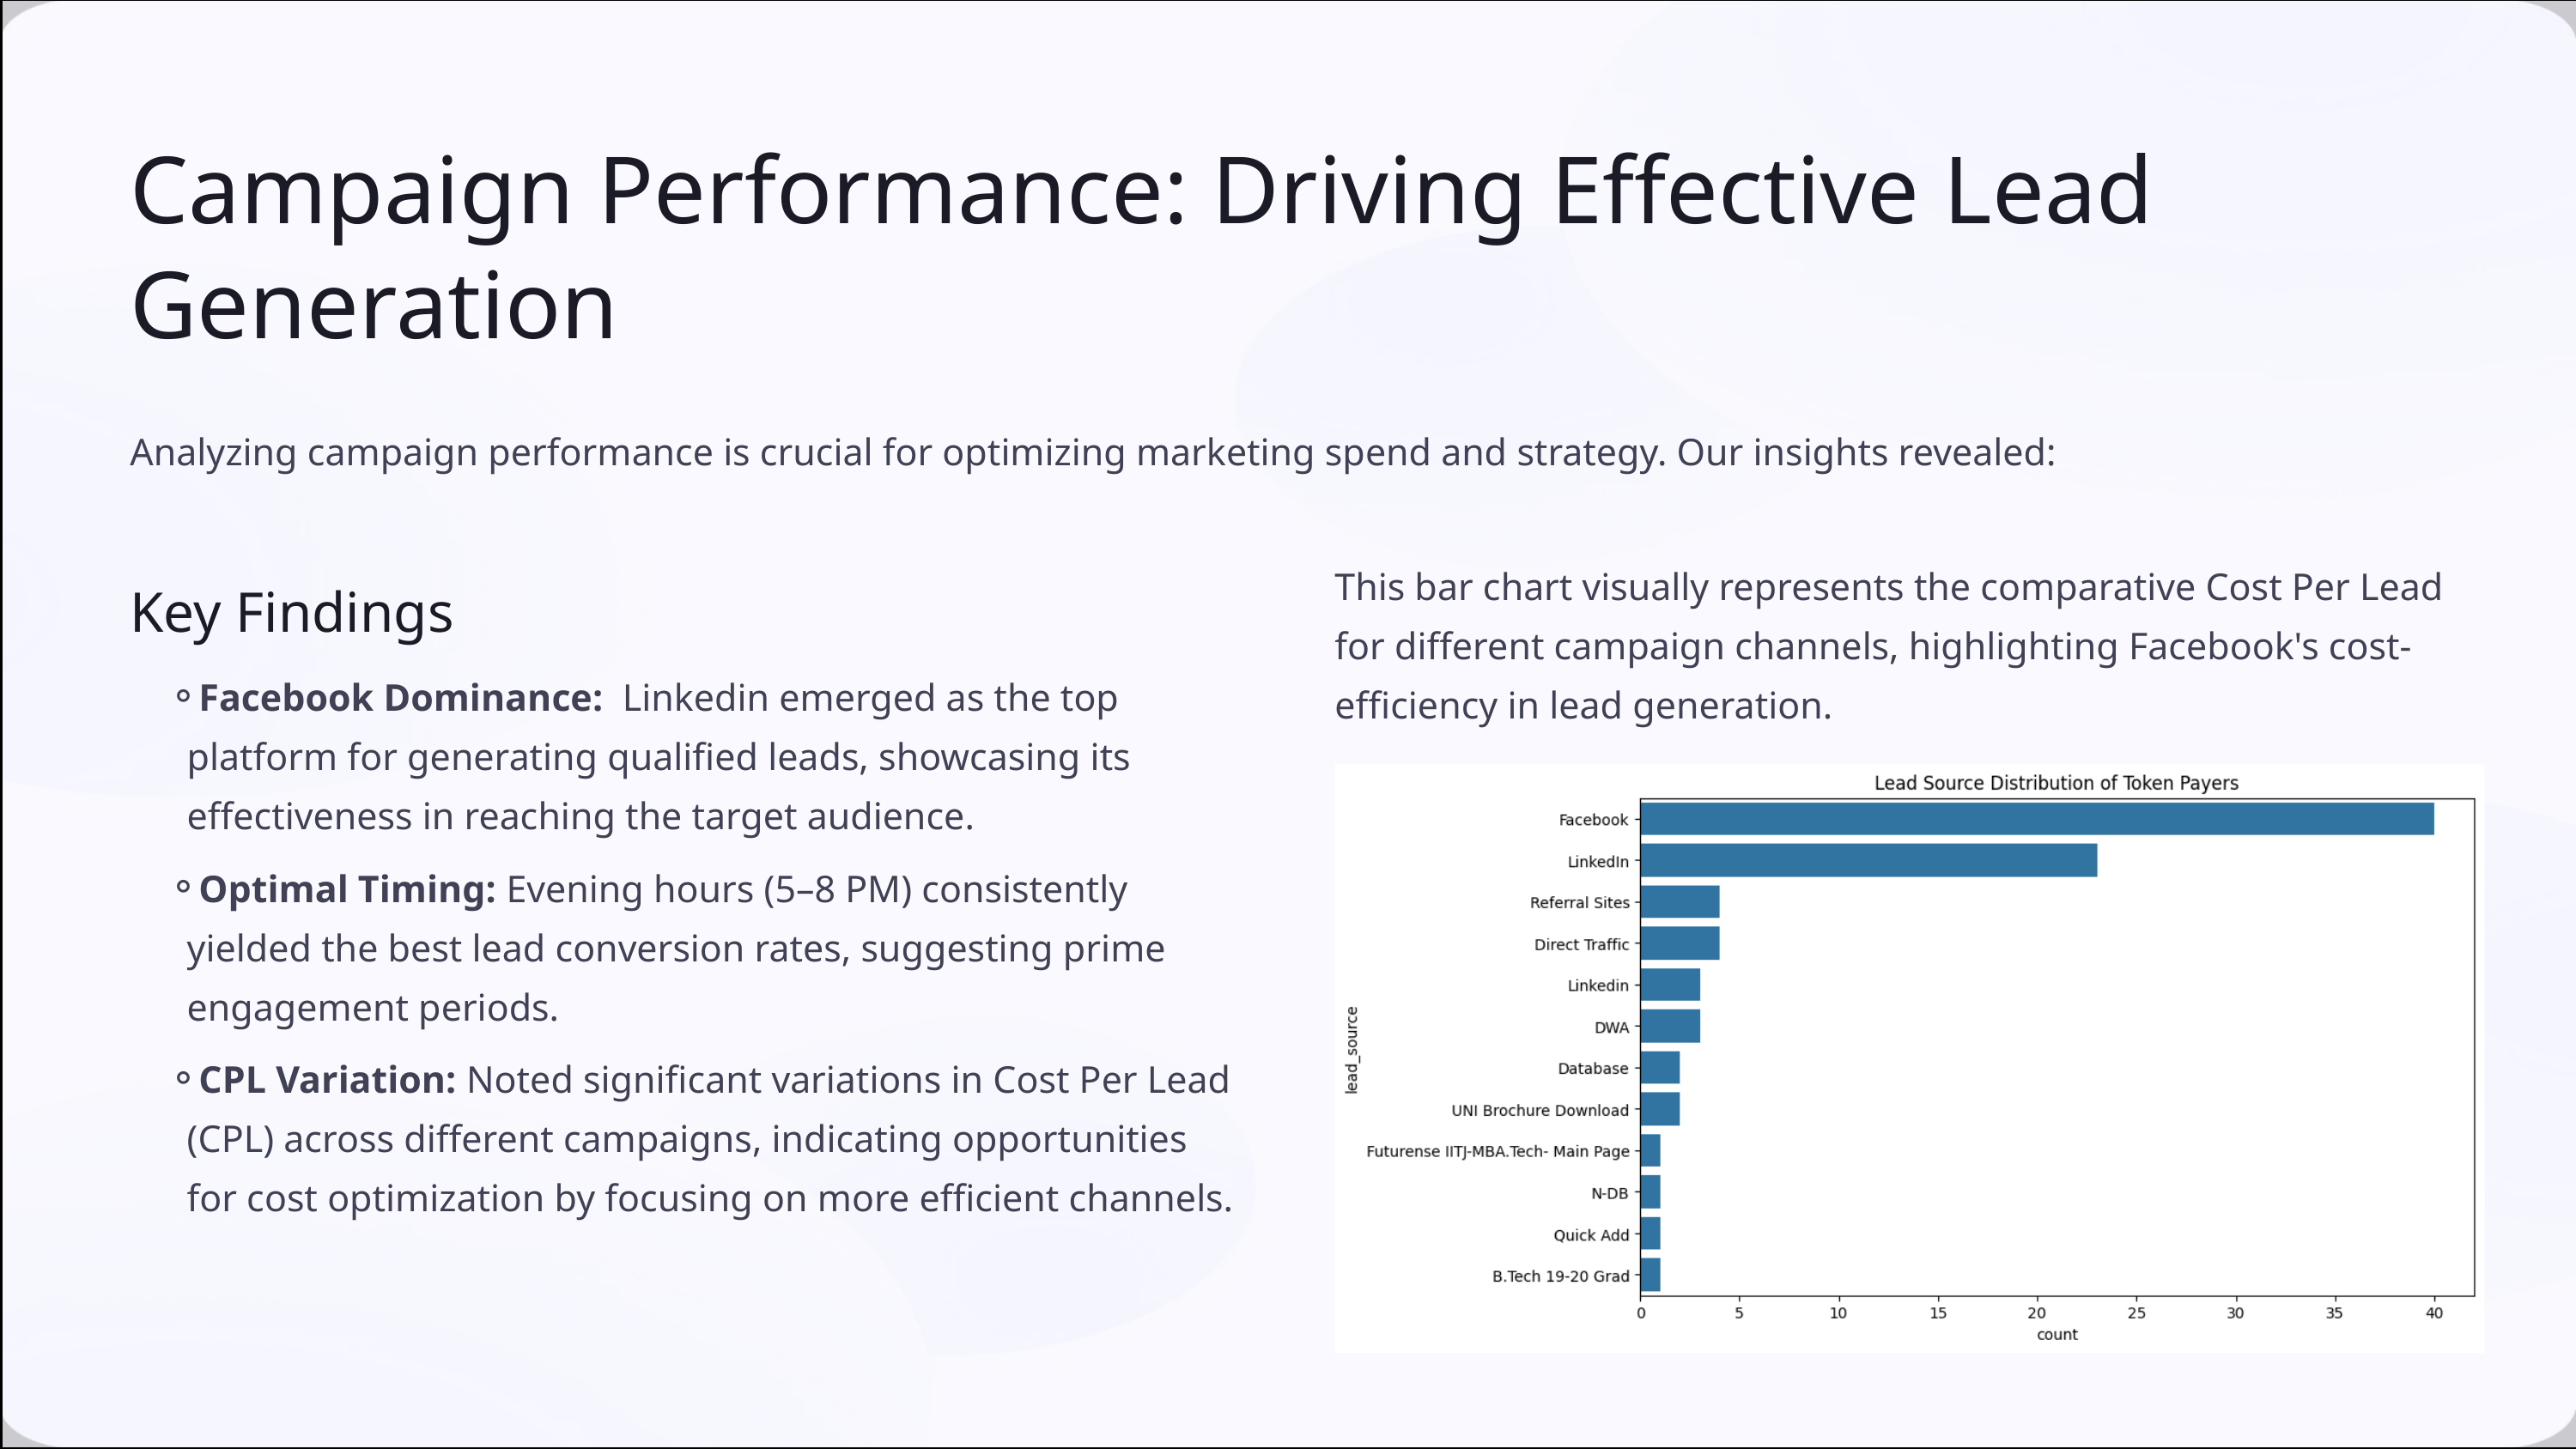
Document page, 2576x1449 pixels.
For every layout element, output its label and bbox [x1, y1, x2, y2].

text_box [1, 0, 2576, 1449]
text_box [1334, 764, 2485, 1353]
